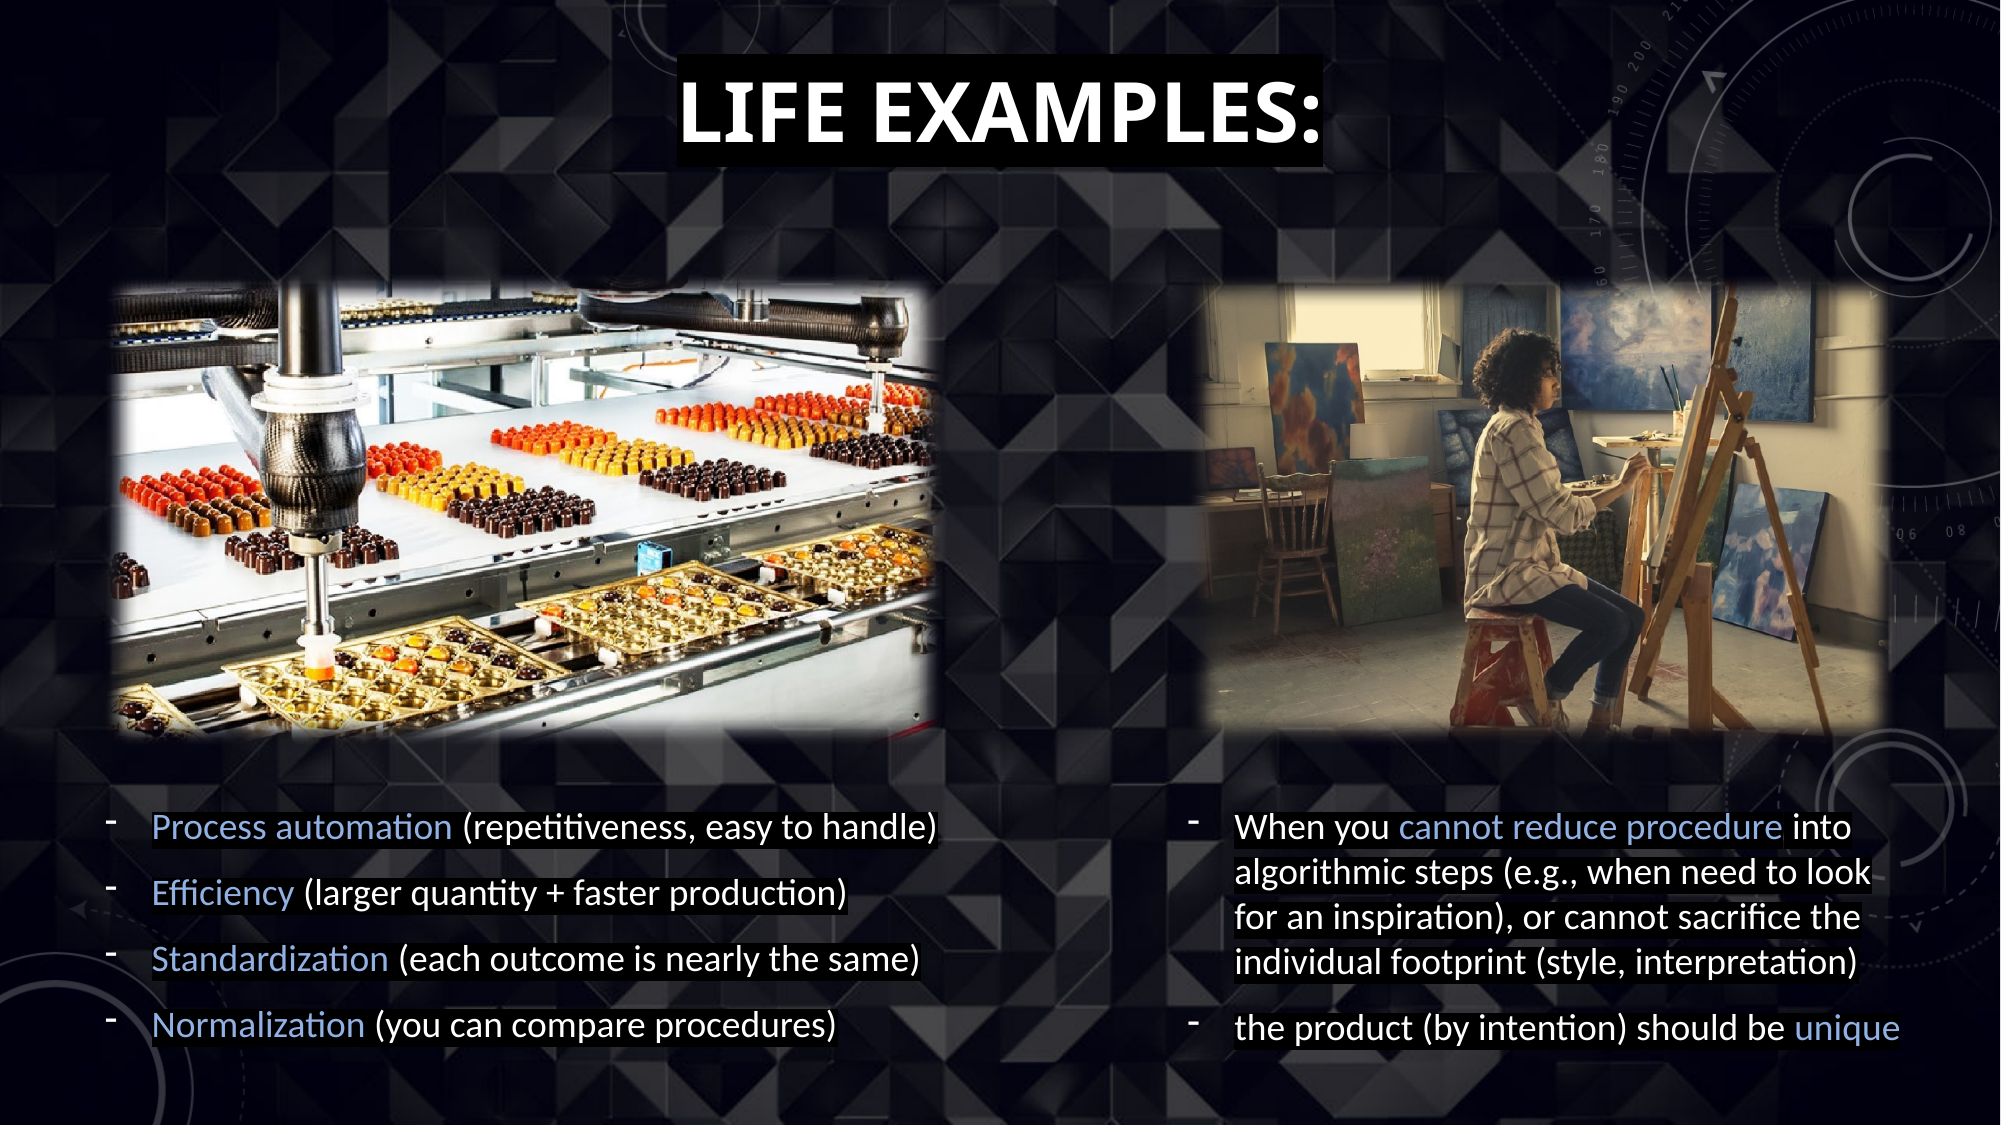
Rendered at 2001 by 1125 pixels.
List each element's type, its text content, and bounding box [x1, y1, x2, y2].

title Life examples: [169, 21, 1831, 168]
text_box When you cannot reduce procedure into algorithmic steps (e.g., when need to look for an inspiration), or cannot sacrifice the individual footprint (style, interpretation) the product (by intention) should be unique [1172, 795, 1940, 1104]
text_box Process automation (repetitiveness, easy to handle) Efficiency (larger quantity + faster production) Standardization (each outcome is nearly the same) Normalization (you can compare procedures) [90, 794, 957, 1083]
picture [0, 0, 2001, 1125]
